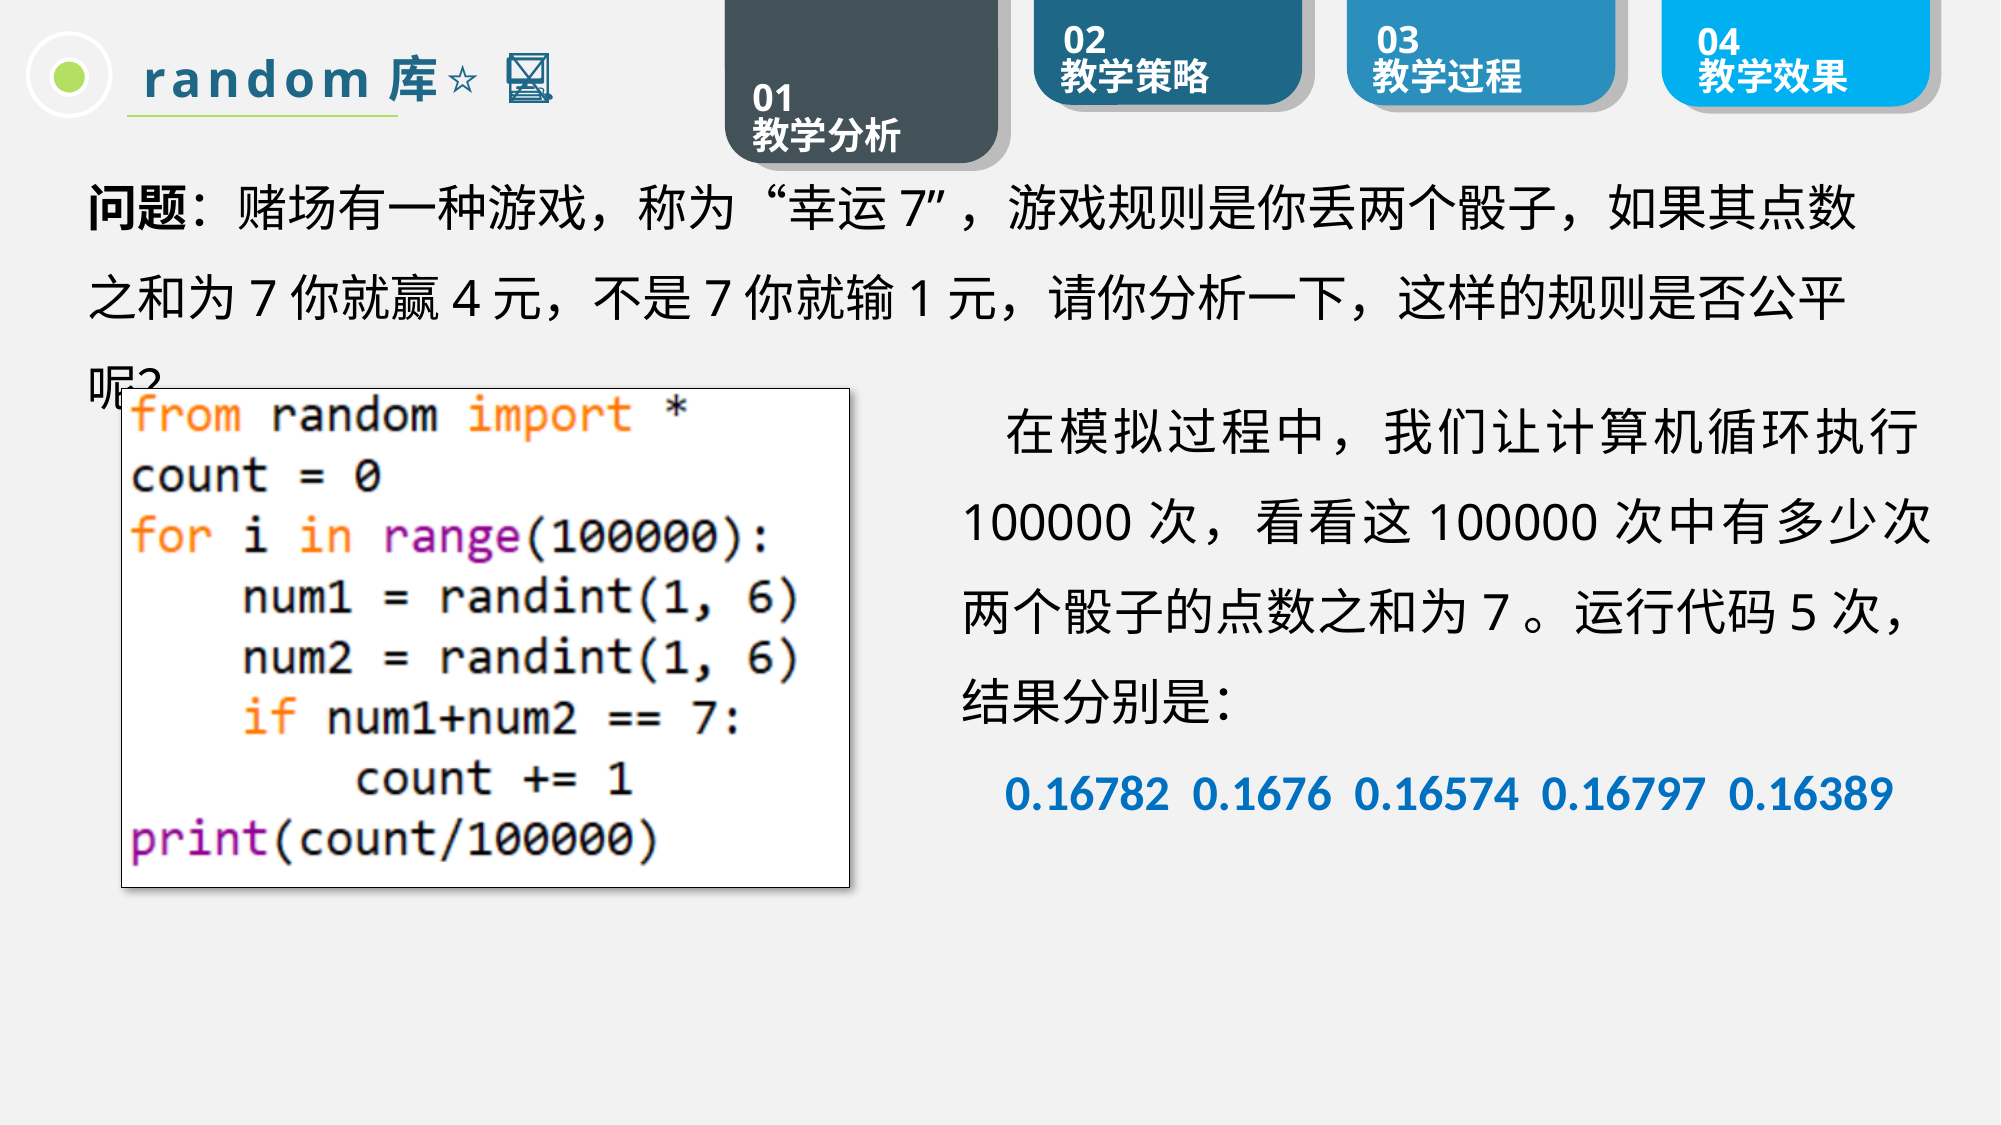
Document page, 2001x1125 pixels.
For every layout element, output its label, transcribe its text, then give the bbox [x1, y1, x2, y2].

picture [121, 388, 851, 888]
text_box random库⭐️ 👨‍💻 [128, 40, 1155, 115]
text_box 在模拟过程中，我们让计算机循环执行100000次，看看这100000次中有多少次两个骰子的点数之和为7。运行代码5次，结果分别是： 0.16782 0.1676 0.16574 0.16797 0.16389 [946, 363, 1947, 918]
text_box 问题：赌场有一种游戏，称为“幸运7”，游戏规则是你丢两个骰子，如果其点数之和为7你就赢4元，不是7你就输1元，请你分析一下，这样的规则是否公平呢？ [72, 138, 1895, 424]
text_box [27, 33, 111, 117]
